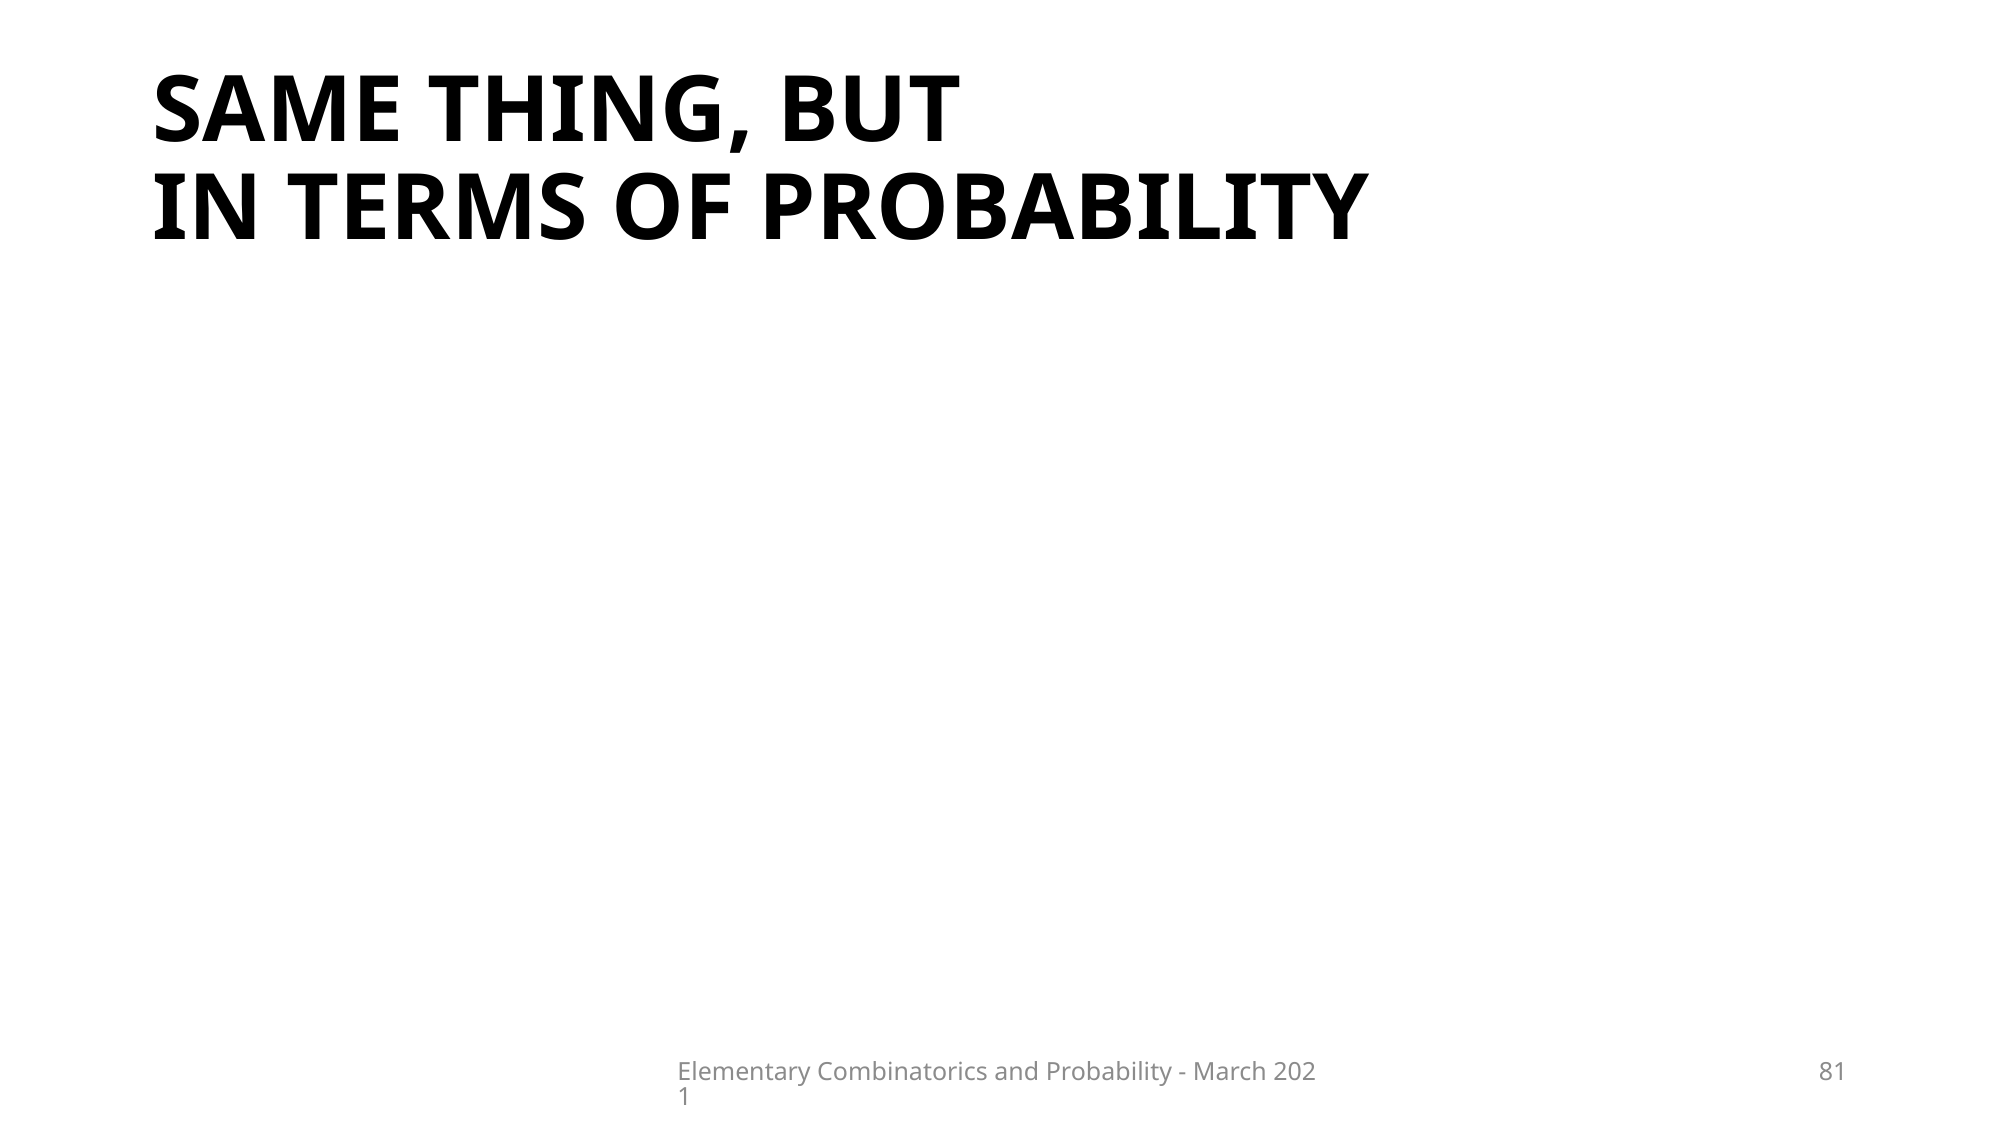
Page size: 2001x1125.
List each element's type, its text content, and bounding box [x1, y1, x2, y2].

footer Elementary Combinatorics and Probability - March 2021 [662, 1042, 1338, 1103]
slide_number 81 [1412, 1042, 1863, 1103]
title Same thing, but in terms of probability [137, 52, 1863, 270]
